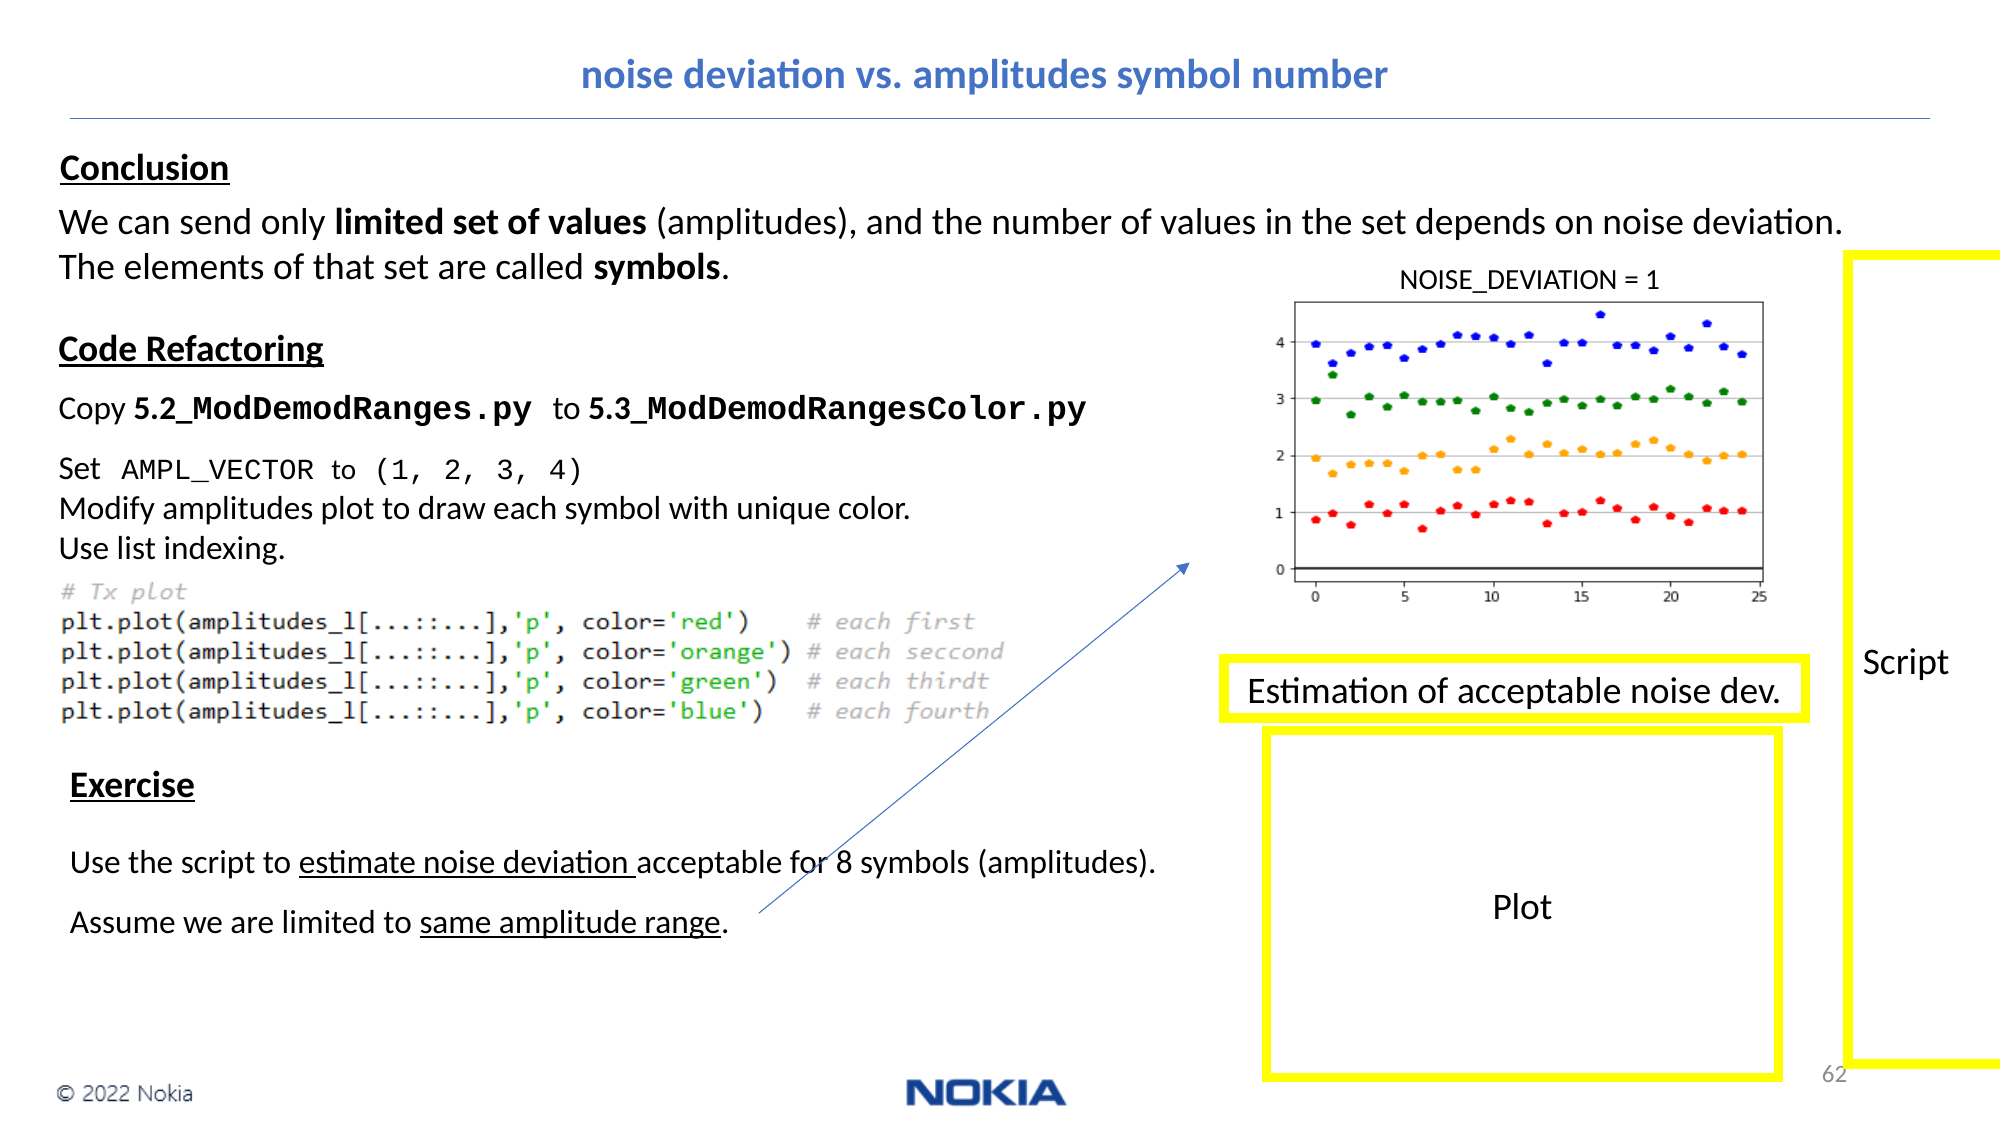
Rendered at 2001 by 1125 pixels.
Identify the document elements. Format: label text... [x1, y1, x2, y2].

text_box Code Refactoring [43, 316, 383, 358]
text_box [1265, 253, 1779, 612]
text_box Copy 5.2_ModDemodRanges.py to 5.3_ModDemodRangesColor.py Set AMPL_VECTOR to (1, 2, 3, 4) Modify amplitudes plot to draw each symbol with unique color. Use list indexing. [43, 358, 1157, 614]
text_box We can send only limited set of values (amplitudes), and the number of values in the set depends on noise deviation. The elements of that set are called symbols. [43, 189, 1969, 295]
slide_number 62 [1412, 1042, 1863, 1103]
picture [55, 576, 758, 733]
text_box noise deviation vs. amplitudes symbol number [55, 35, 1915, 104]
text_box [55, 752, 1370, 943]
text_box Estimation of acceptable noise dev. [1223, 658, 1807, 719]
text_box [758, 562, 1190, 914]
text_box Plot [1265, 729, 1780, 1079]
text_box Conclusion [16, 135, 274, 196]
text_box Script [1847, 254, 2000, 1065]
picture [36, 1066, 1167, 1111]
